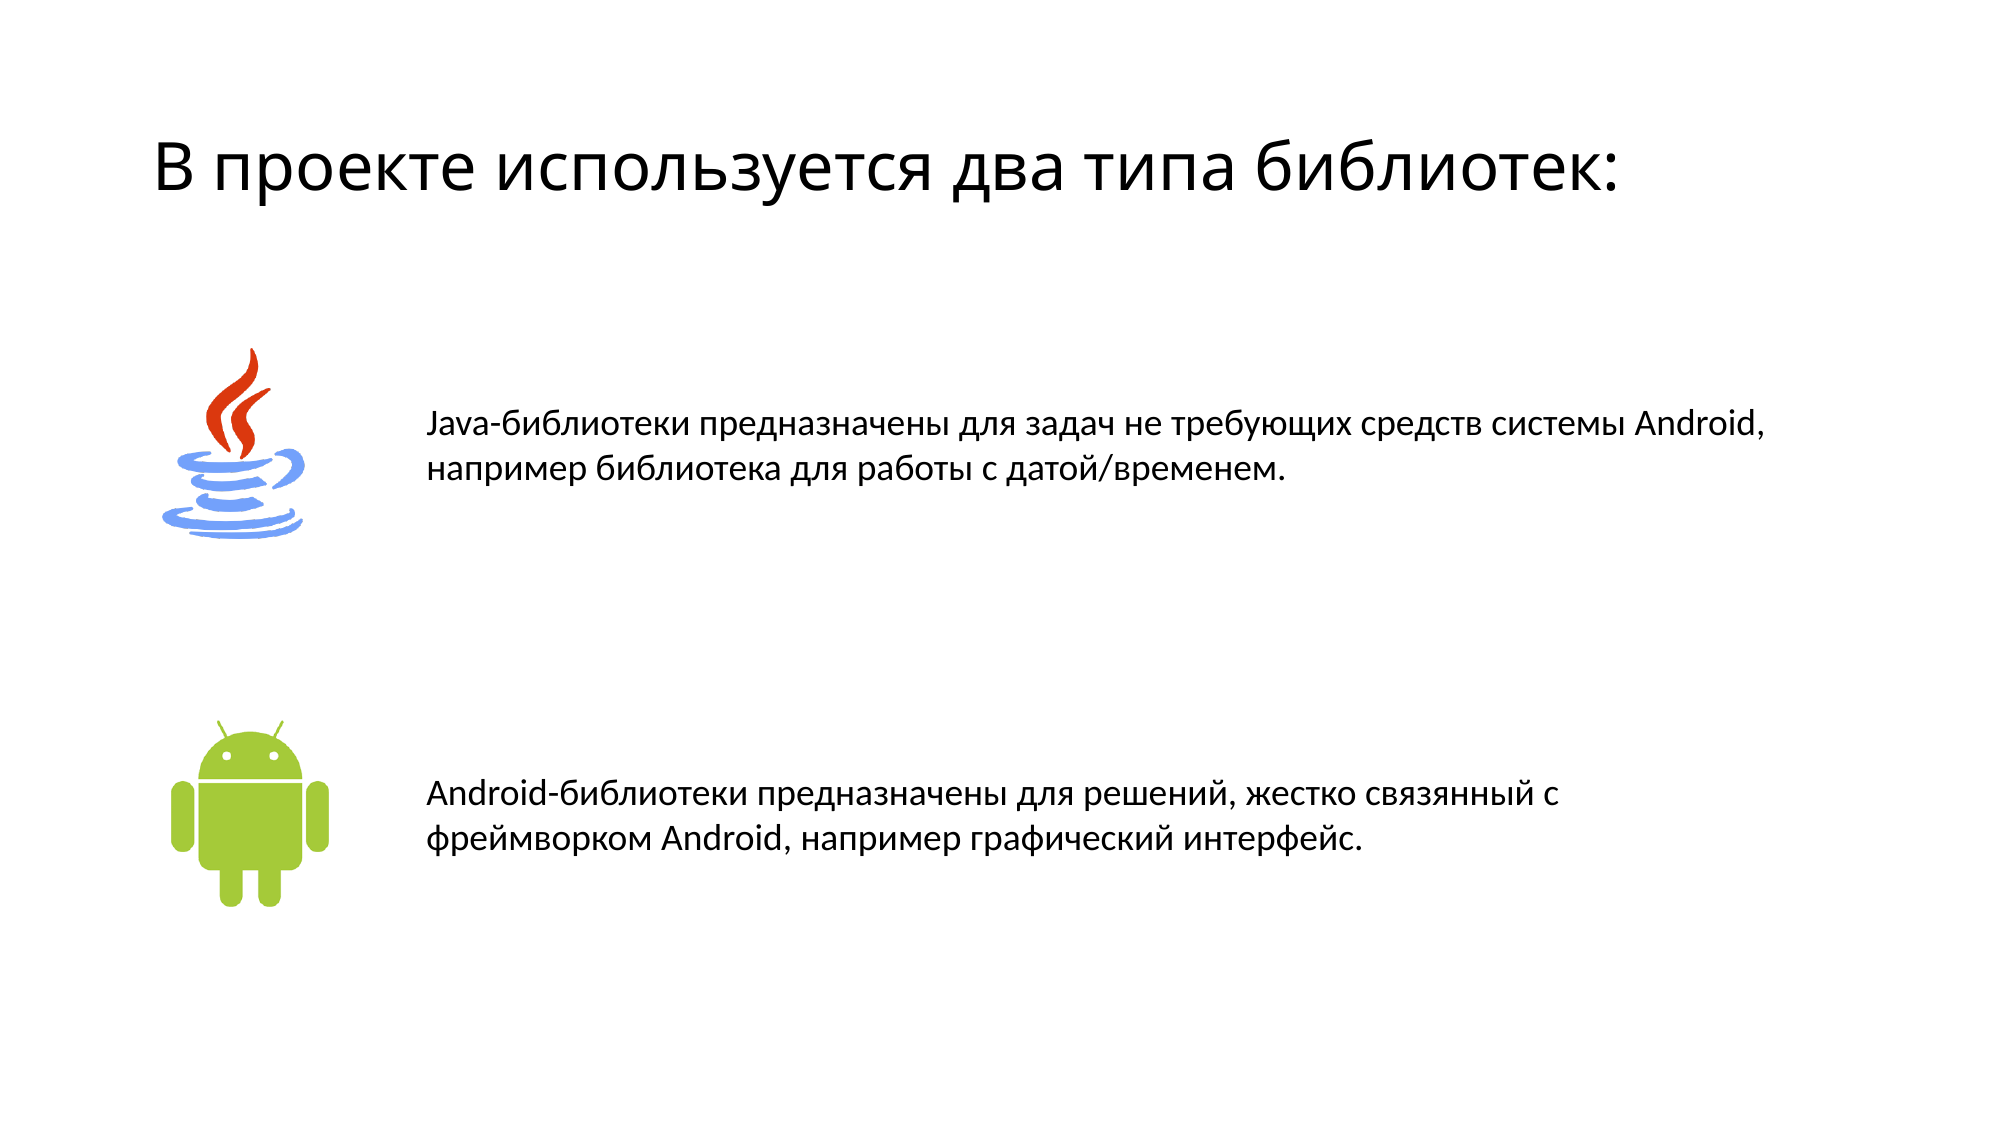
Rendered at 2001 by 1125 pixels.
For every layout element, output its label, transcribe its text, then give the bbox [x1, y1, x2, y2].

picture [137, 347, 329, 540]
text_box Android-библиотеки предназначены для решений, жестко связянный с фреймворком Android, например графический интерфейс. [411, 760, 1800, 866]
text_box В проекте используется два типа библиотек: [137, 59, 1863, 278]
picture [171, 720, 329, 907]
text_box Java-библиотеки предназначены для задач не требующих средств системы Android, например библиотека для работы с датой/временем. [411, 390, 1800, 496]
